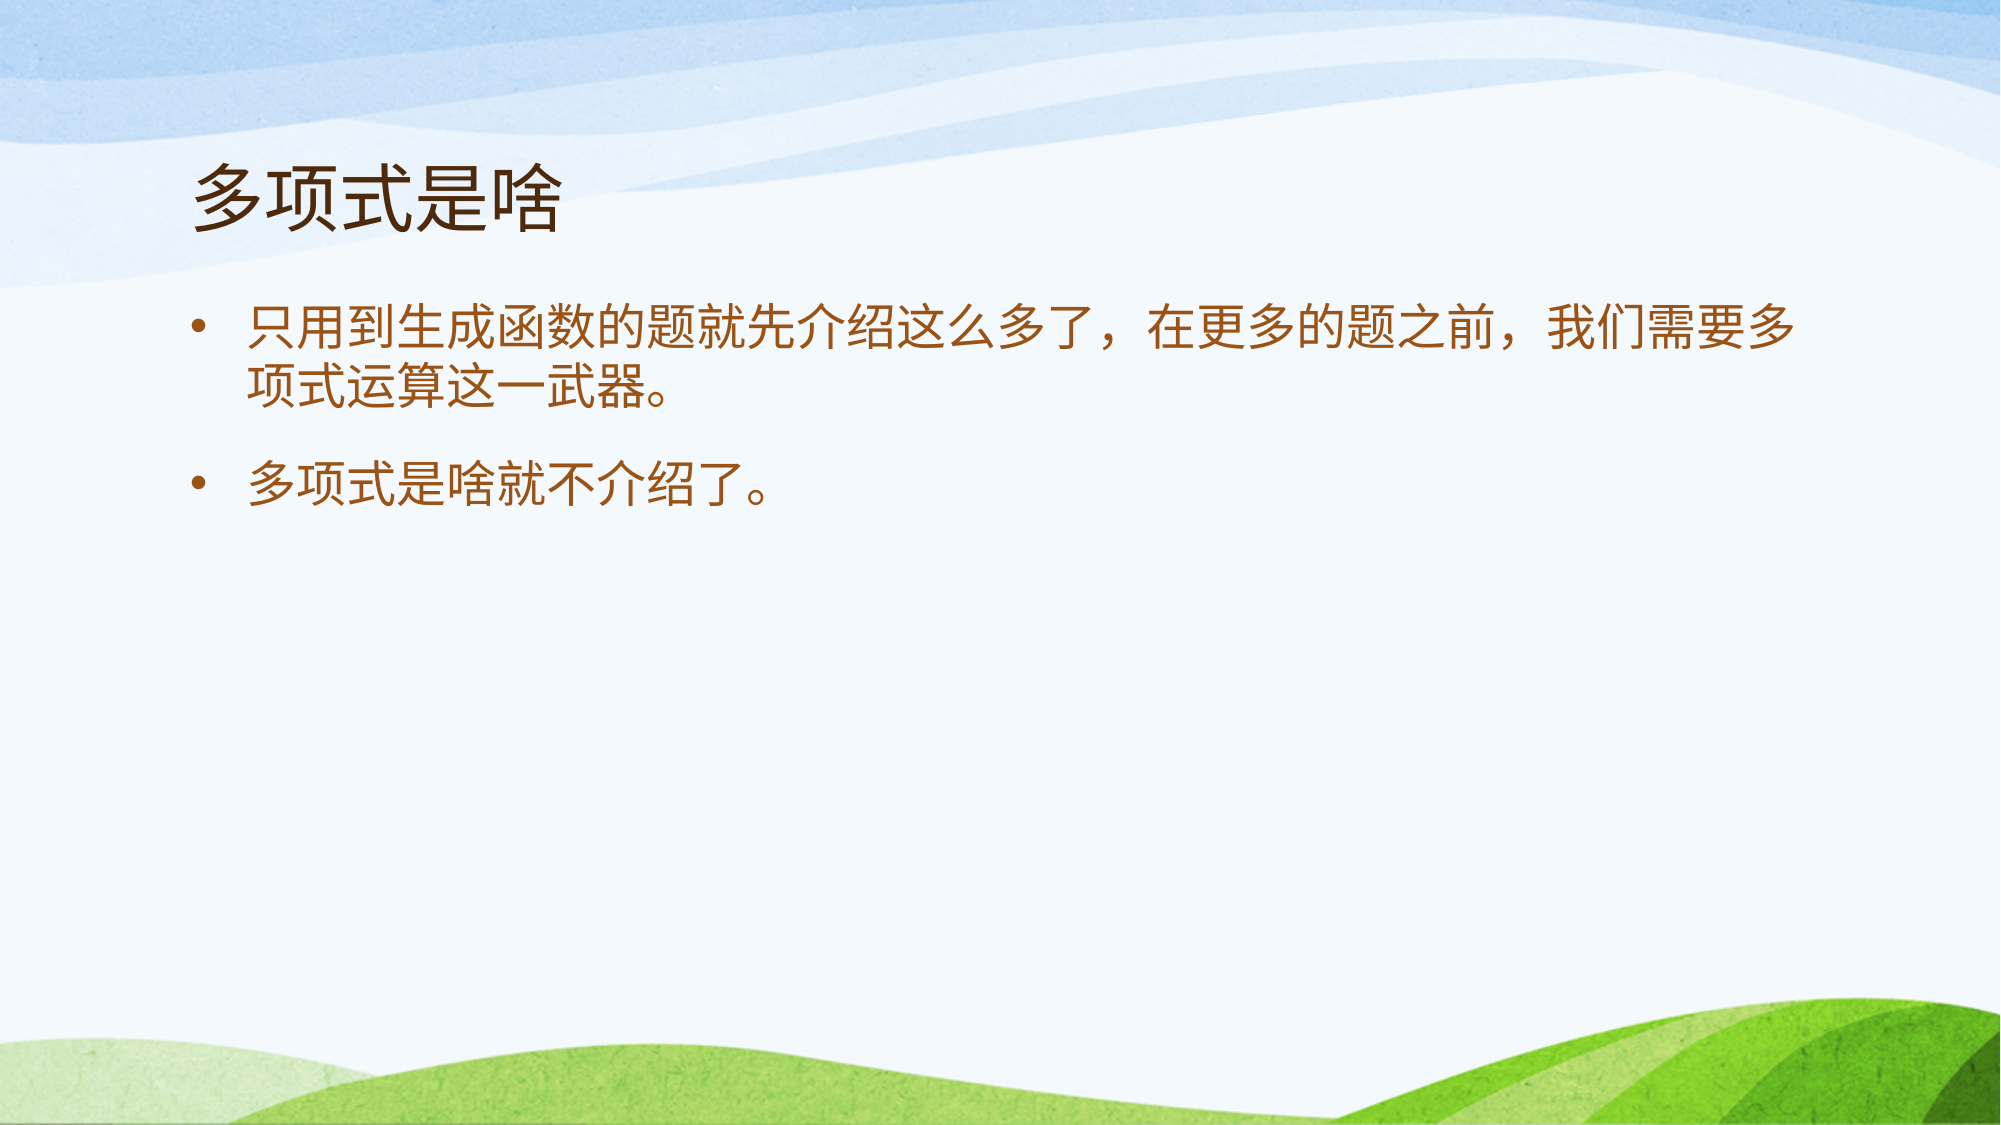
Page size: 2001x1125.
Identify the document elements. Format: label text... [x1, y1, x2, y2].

title 多项式是啥 [174, 50, 1825, 250]
picture [0, 0, 2001, 1125]
list 只用到生成函数的题就先介绍这么多了，在更多的题之前，我们需要多项式运算这一武器。 多项式是啥就不介绍了。 [174, 287, 1825, 982]
